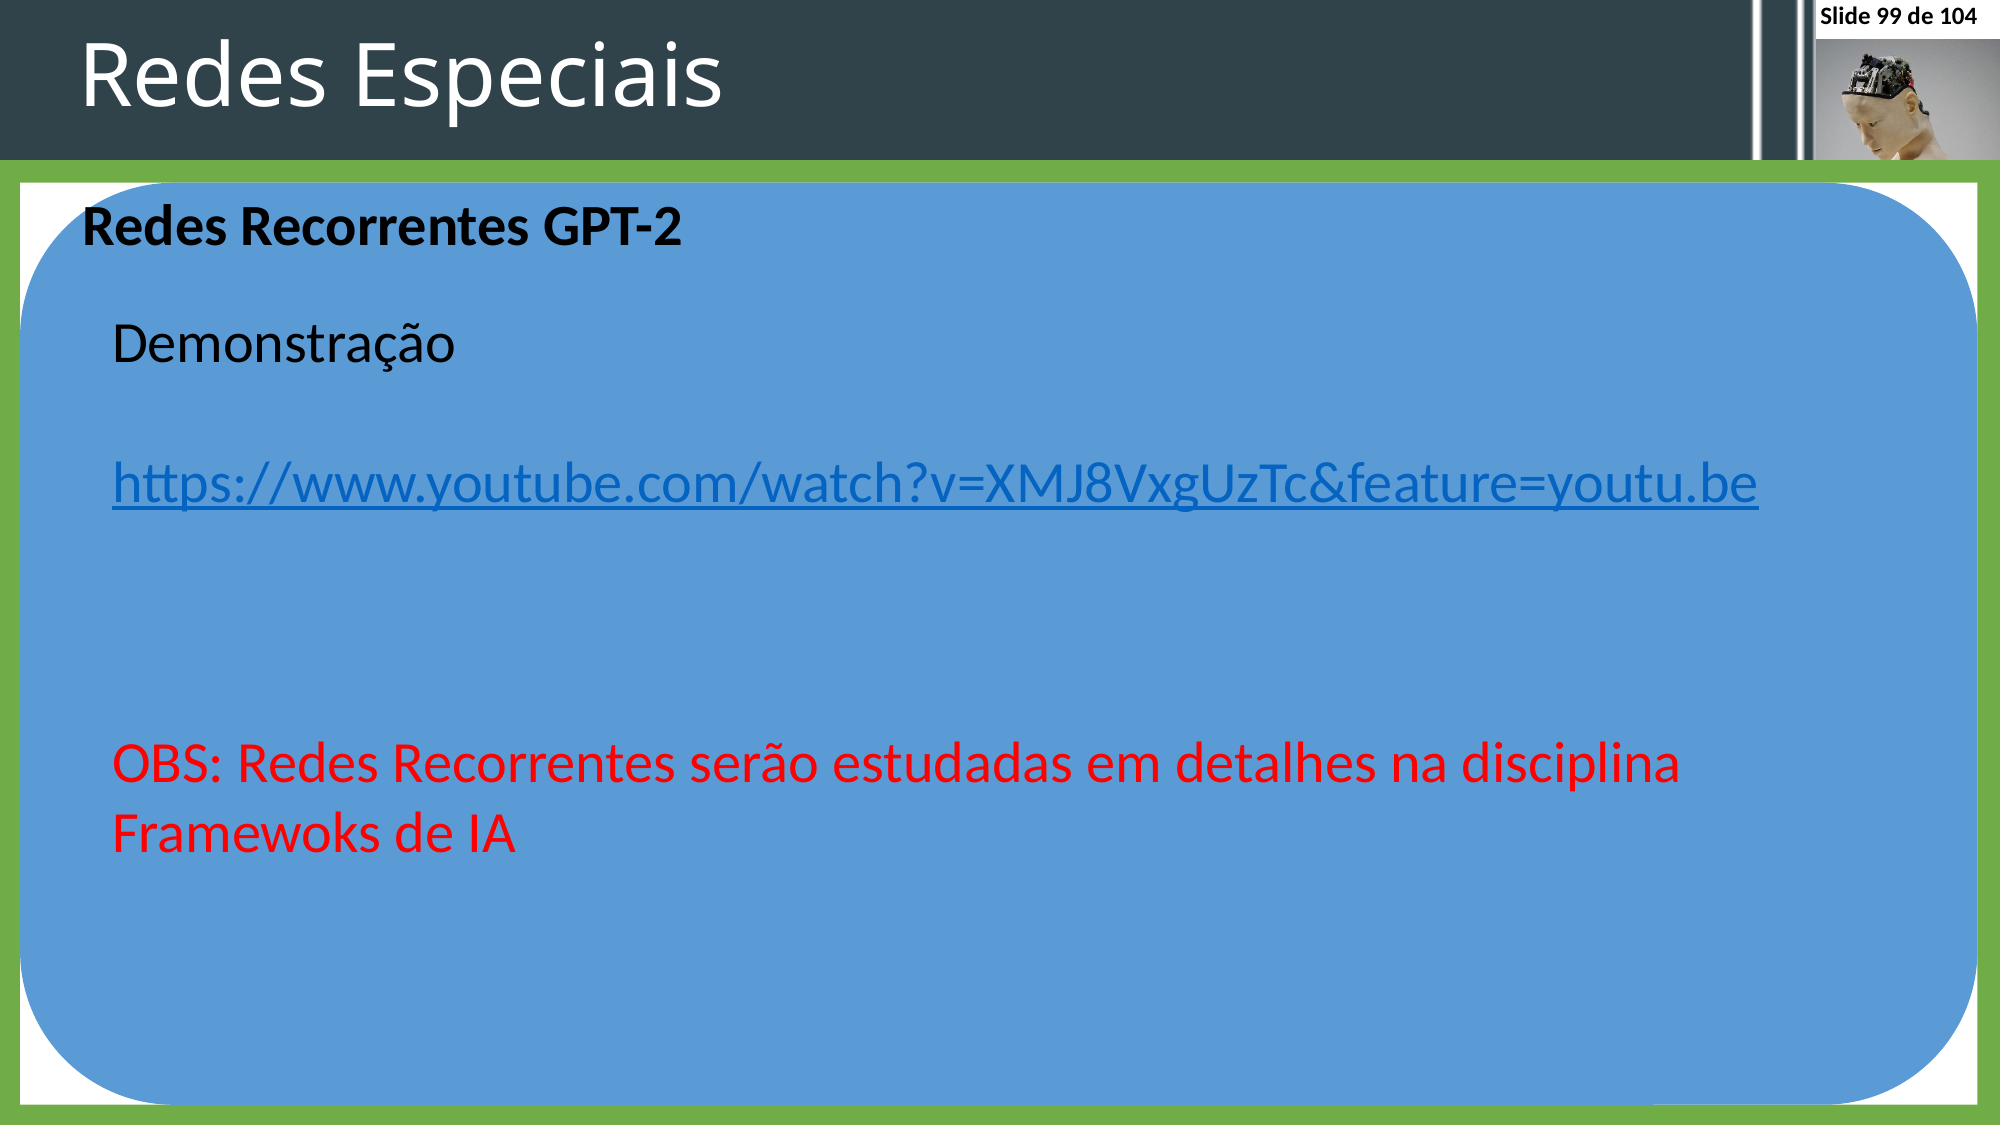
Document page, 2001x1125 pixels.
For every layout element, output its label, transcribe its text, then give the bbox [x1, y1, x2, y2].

text_box Demonstração https://www.youtube.com/watch?v=XMJ8VxgUzTc&feature=youtu.be OBS: Redes Recorrentes serão estudadas em detalhes na disciplina Framewoks de IA [97, 296, 1938, 872]
text_box [133, 181, 1864, 187]
text_box [19, 182, 153, 319]
list Redes Recorrentes GPT-2 [67, 187, 1939, 325]
text_box [1840, 973, 1978, 1106]
text_box [1844, 182, 1978, 315]
text_box [0, 159, 2000, 1125]
text_box [19, 224, 1979, 1106]
text_box [19, 969, 157, 1106]
picture [0, 0, 2000, 161]
